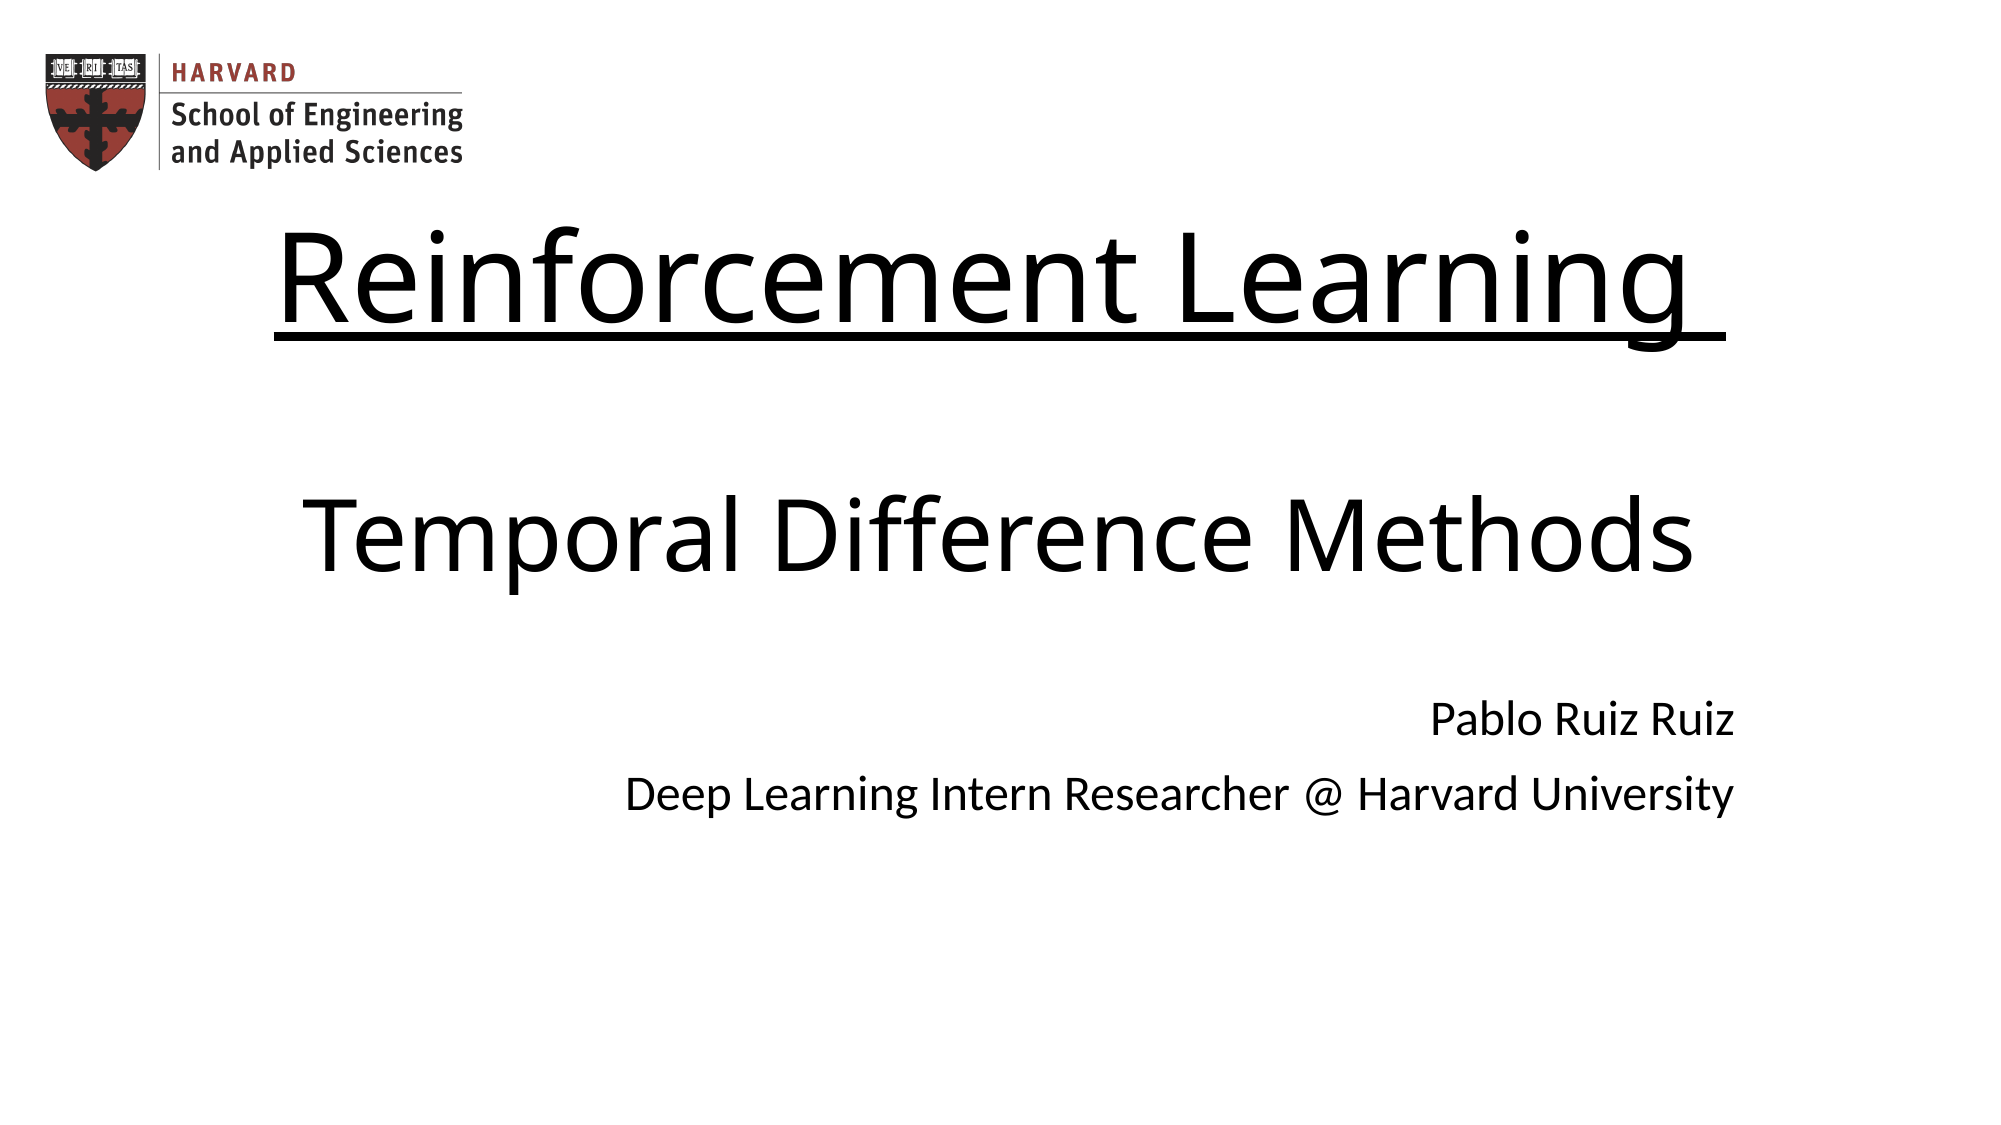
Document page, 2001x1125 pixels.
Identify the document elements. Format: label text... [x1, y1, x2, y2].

subtitle Pablo Ruiz Ruiz Deep Learning Intern Researcher @ Harvard University [249, 684, 1750, 957]
picture [9, 23, 491, 200]
title Reinforcement Learning Temporal Difference Methods [249, 139, 1750, 601]
